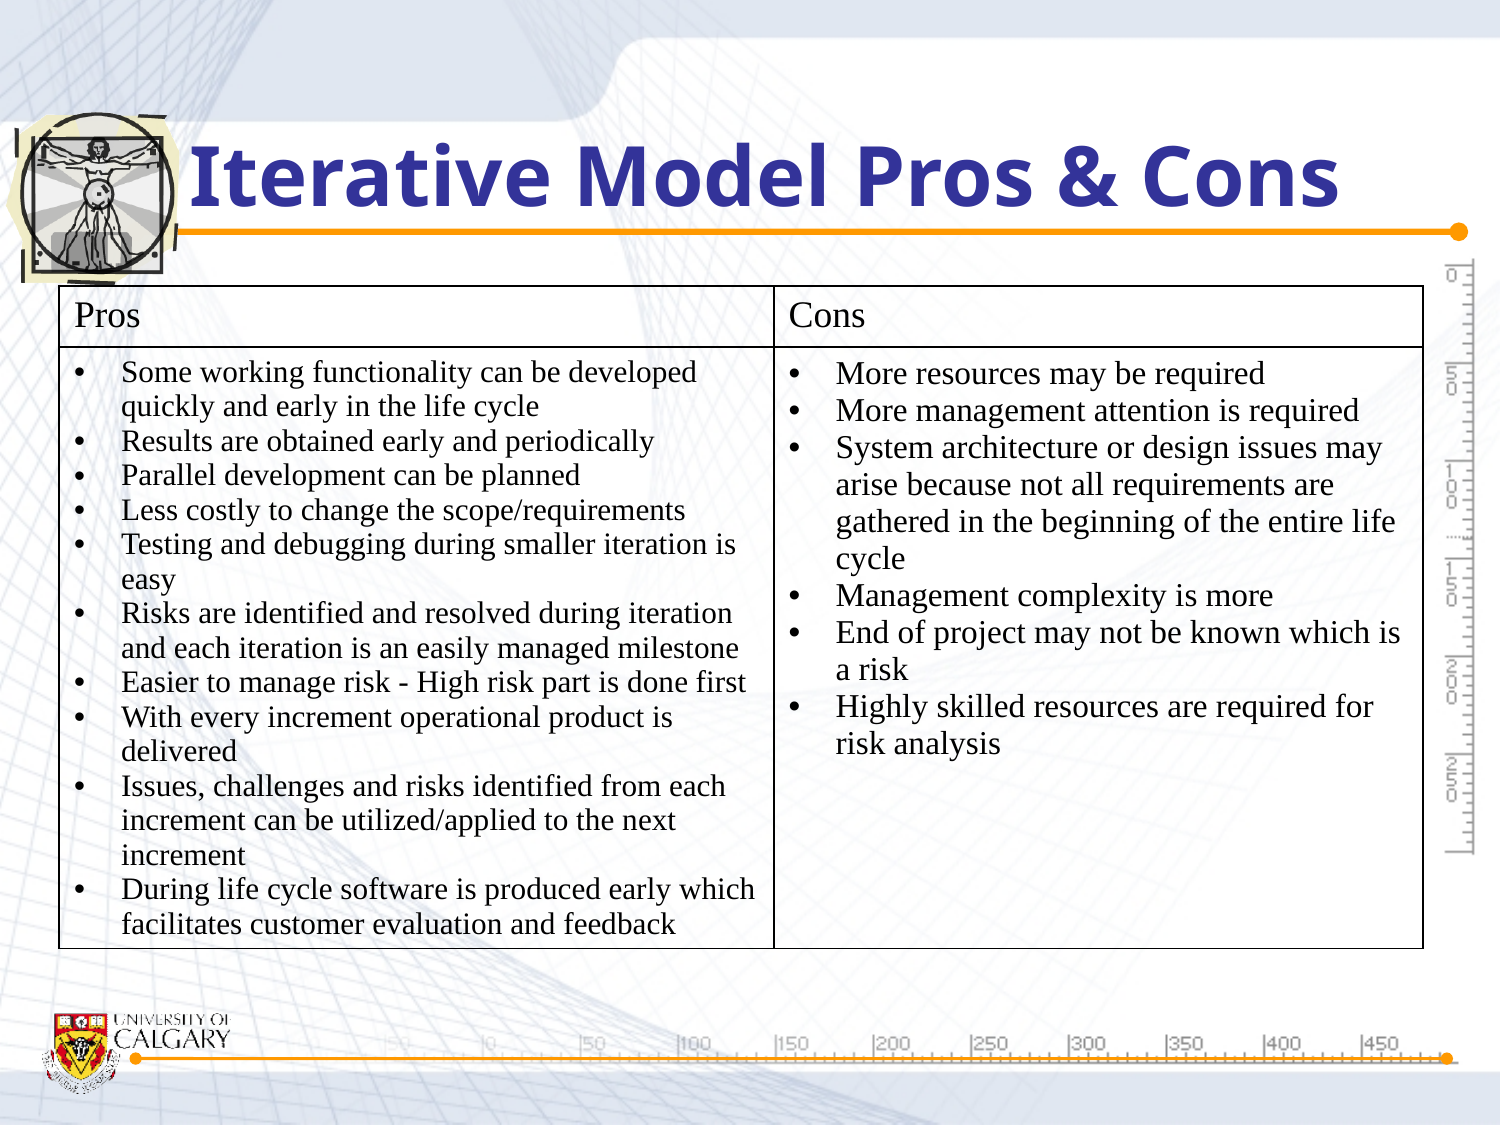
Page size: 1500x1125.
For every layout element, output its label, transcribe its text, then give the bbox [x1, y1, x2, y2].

picture [0, 0, 1500, 1125]
table_cell Some working functionality can be developed quickly and early in the life cycle Results are obtained early and periodically Parallel development can be planned Less costly to change the scope/requirements Testing and debugging during smaller iteration is easy Risks are identified and resolved during iteration and each iteration is an easily managed milestone Easier to manage risk - High risk part is done first With every increment operational product is delivered Issues, challenges and risks identified from each increment can be utilized/applied to the next increment During life cycle software is produced early which facilitates customer evaluation and feedback [60, 348, 773, 948]
table_header Pros [60, 287, 773, 346]
table_cell More resources may be required More management attention is required System architecture or design issues may arise because not all requirements are gathered in the beginning of the entire life cycle Management complexity is more End of project may not be known which is a risk Highly skilled resources are required for risk analysis [775, 348, 1422, 948]
title Iterative Model Pros & Cons [174, 42, 1468, 231]
table_header Cons [775, 287, 1422, 346]
